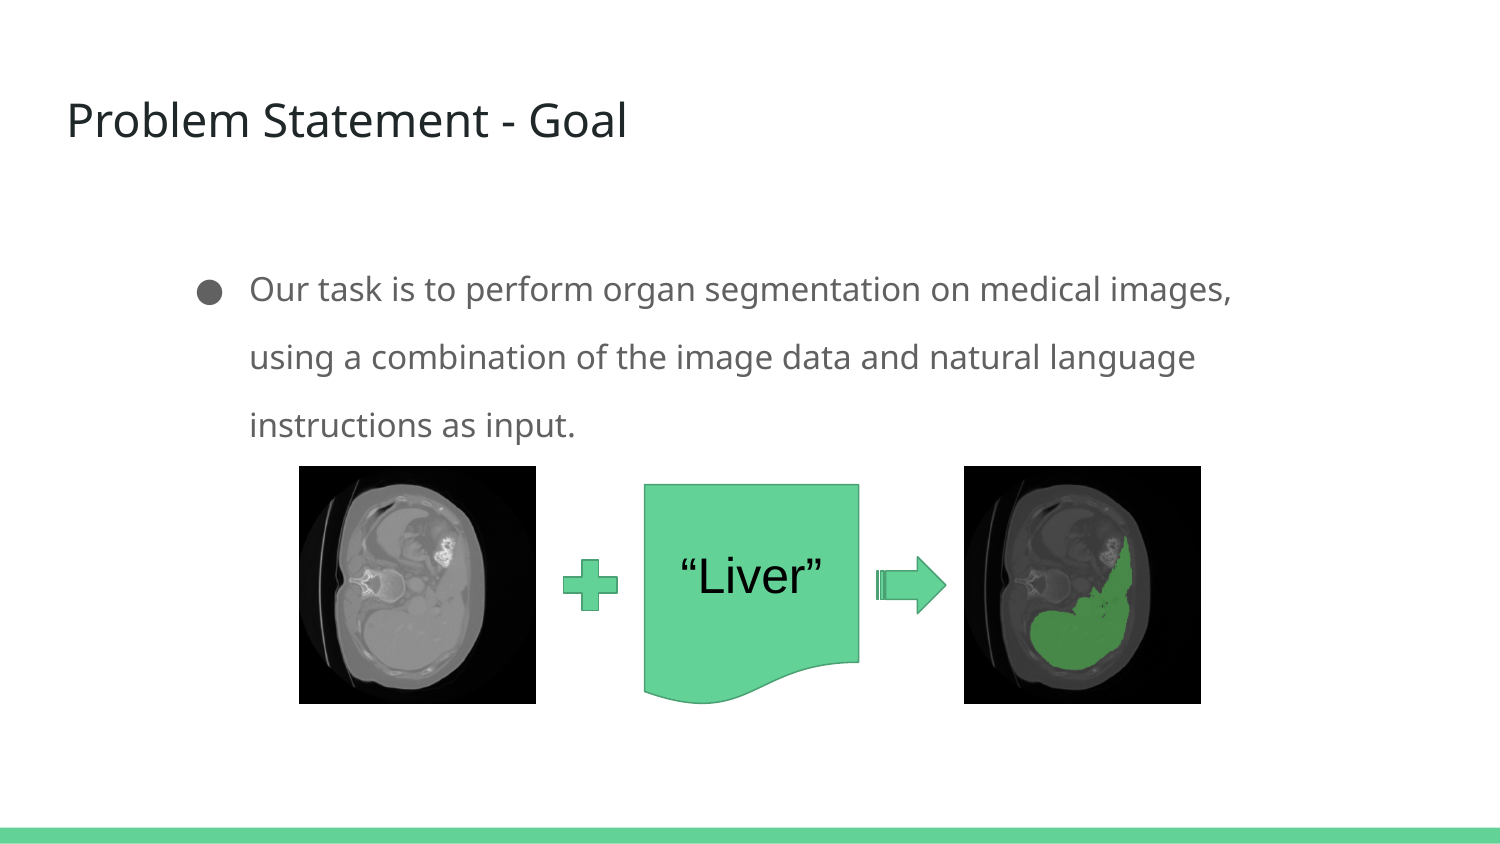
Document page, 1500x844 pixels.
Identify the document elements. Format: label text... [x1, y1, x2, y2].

text_box “Liver” [644, 484, 859, 704]
title Problem Statement - Goal [51, 72, 1449, 167]
text_box [880, 570, 884, 600]
text_box [563, 559, 617, 611]
picture [963, 466, 1201, 704]
text_box [885, 556, 946, 614]
picture [299, 466, 537, 705]
list Our task is to perform organ segmentation on medical images, using a combination of the image data and natural language instructions as input. [159, 228, 1337, 687]
